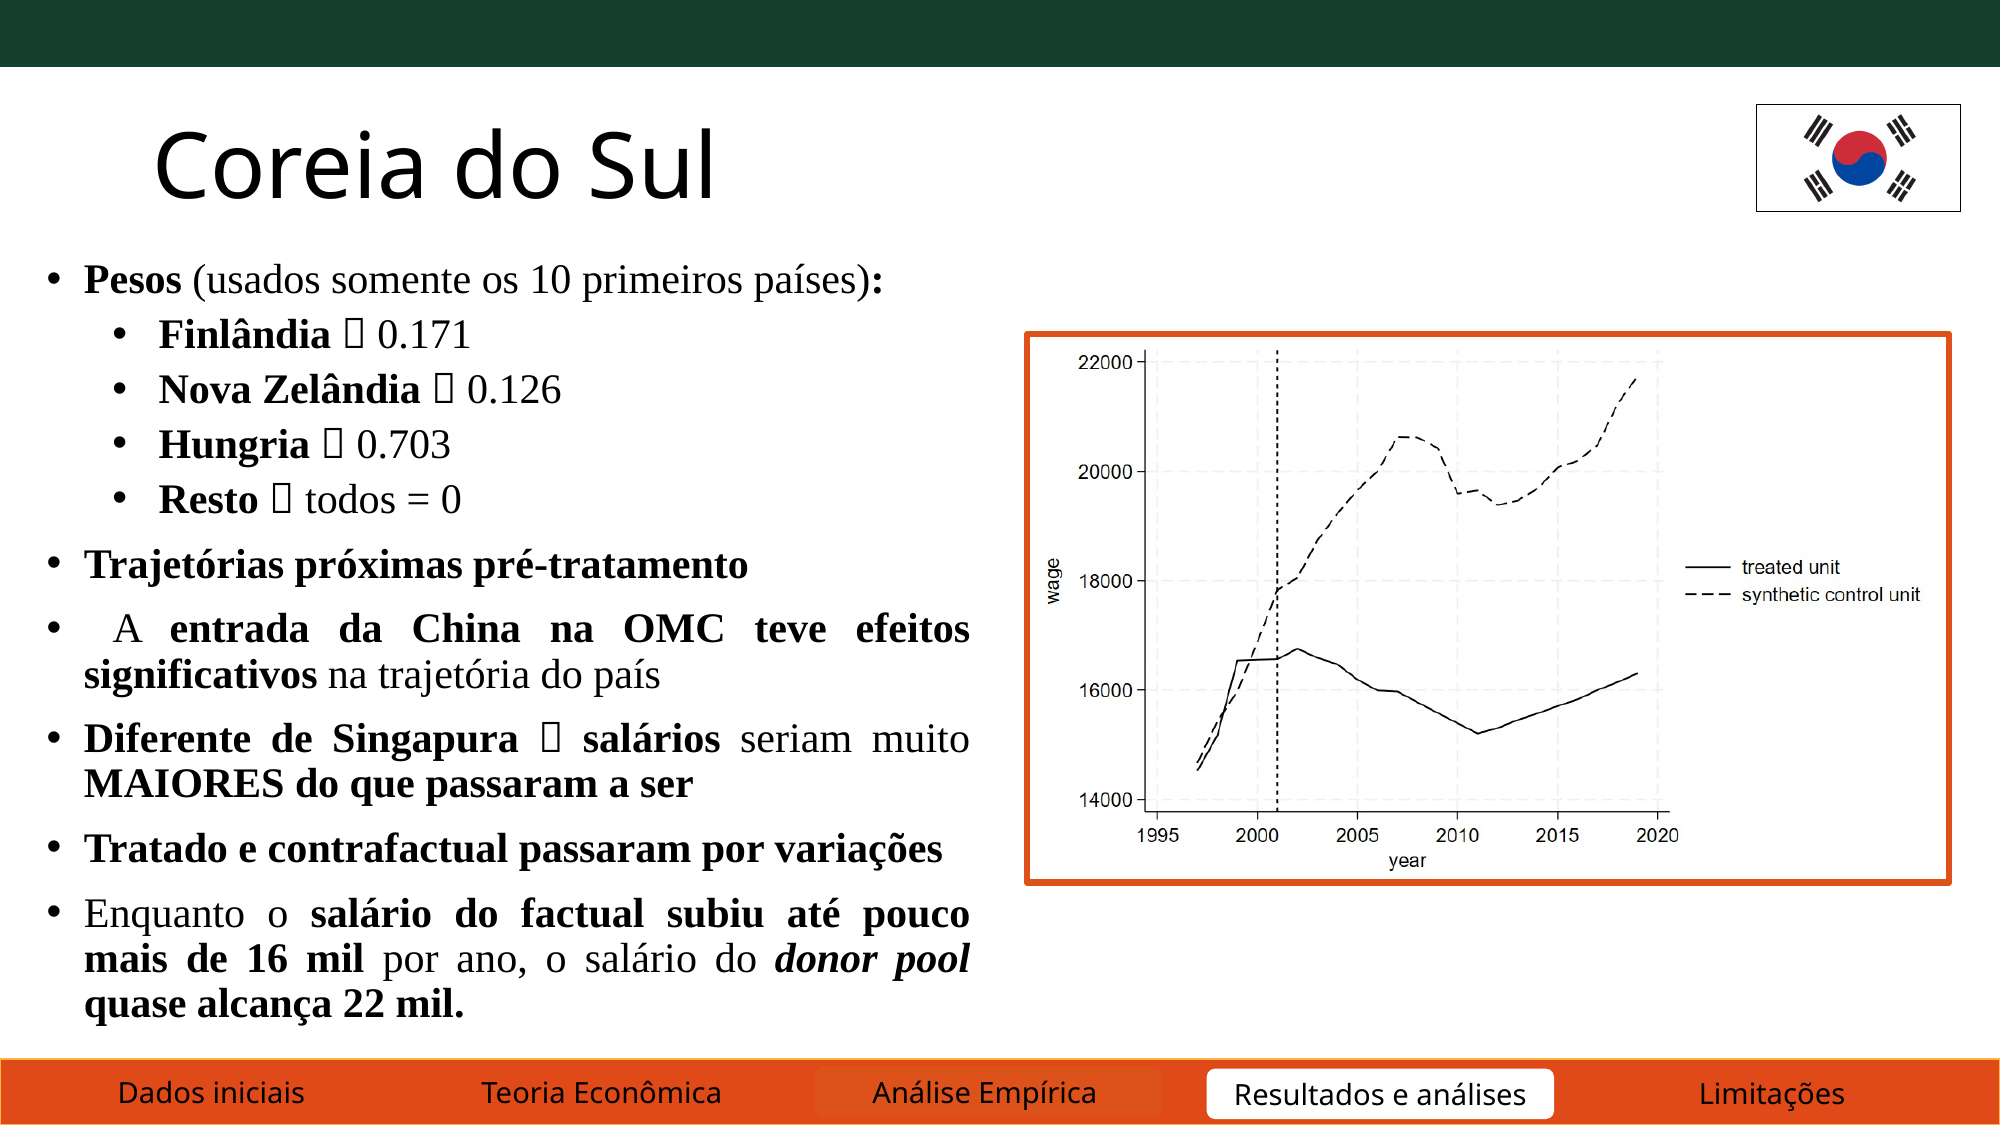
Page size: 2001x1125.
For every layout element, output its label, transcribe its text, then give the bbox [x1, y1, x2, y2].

title Coreia do Sul [137, 67, 1863, 278]
text_box [0, 0, 2000, 67]
text_box Dados iniciais [40, 1066, 390, 1119]
text_box Resultados e análises [1205, 1067, 1556, 1121]
picture [1030, 337, 1946, 880]
list Pesos (usados somente os 10 primeiros países): Finlândia  0.171 Nova Zelândia  0.126 Hungria  0.703 Resto  todos = 0 Trajetórias próximas pré-tratamento A entrada da China na OMC teve efeitos significativos na trajetória do país Diferente de Singapura  salários seriam muito MAIORES do que passaram a ser Tratado e contrafactual passaram por variações Enquanto o salário do factual subiu até pouco mais de 16 mil por ano, o salário do donor pool quase alcança 22 mil. [31, 250, 986, 1041]
text_box Análise Empírica [813, 1065, 1164, 1118]
text_box [0, 1058, 2000, 1125]
text_box Teoria Econômica [427, 1065, 777, 1118]
text_box Limitações [1597, 1066, 1947, 1120]
picture [1756, 104, 1961, 212]
